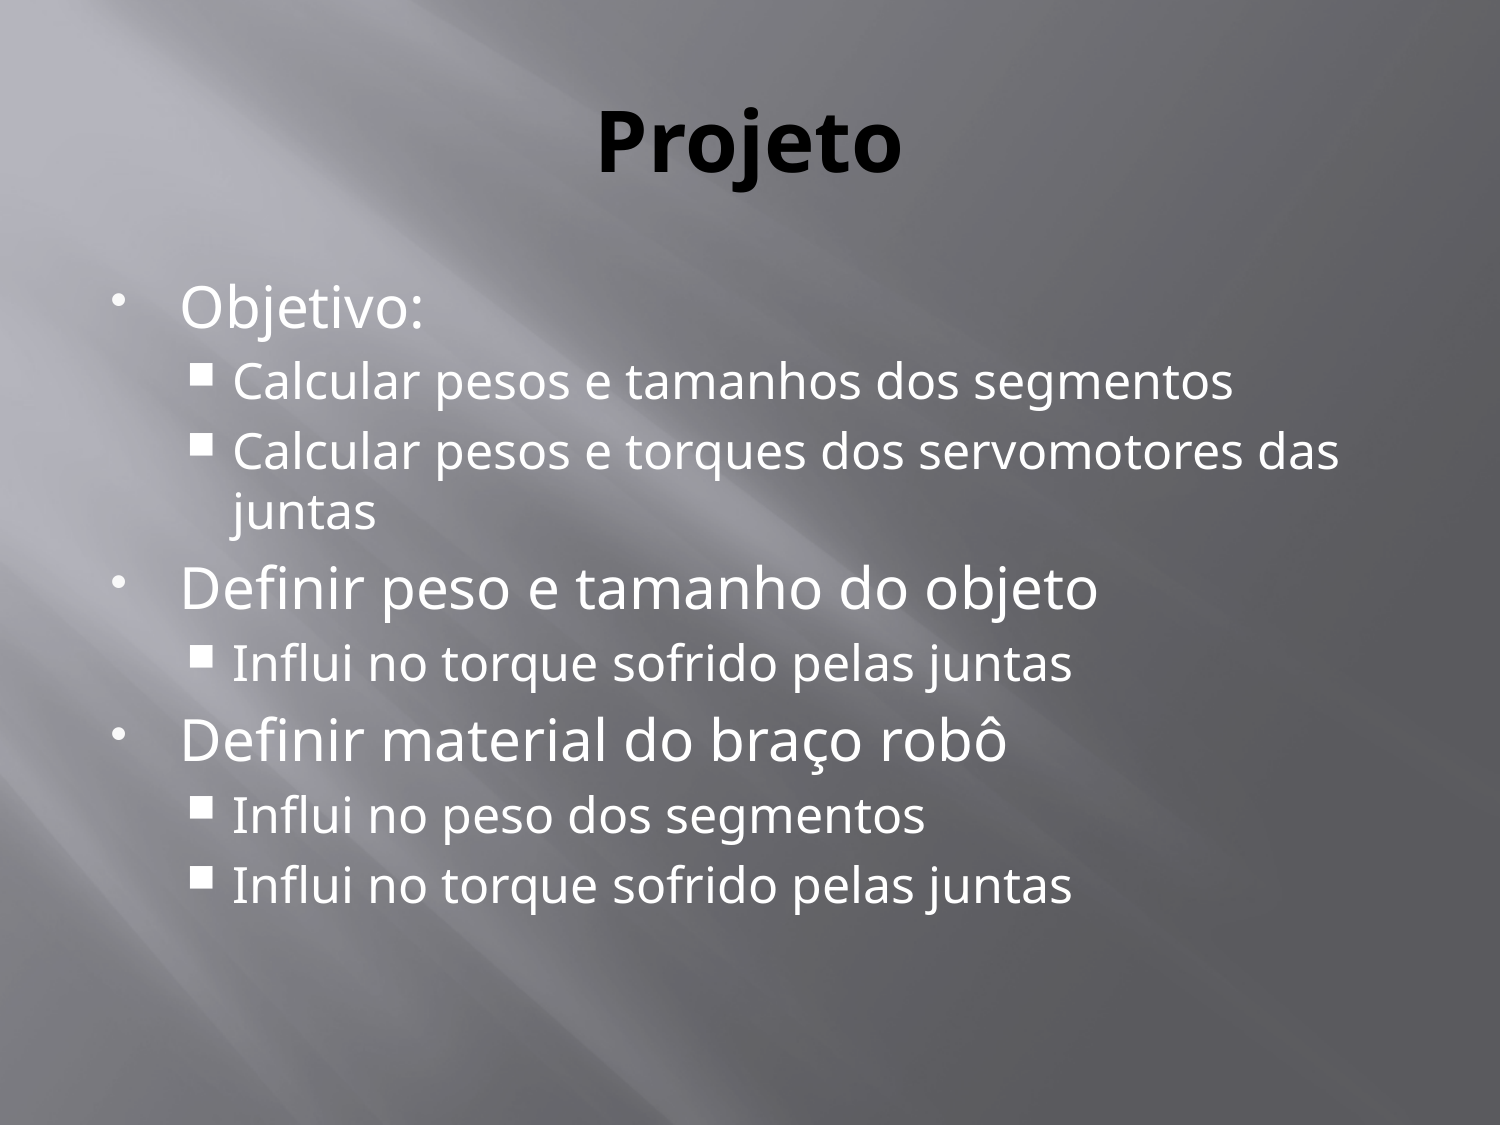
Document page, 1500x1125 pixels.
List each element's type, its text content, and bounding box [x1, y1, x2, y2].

list Objetivo: Calcular pesos e tamanhos dos segmentos Calcular pesos e torques dos servomotores das juntas Definir peso e tamanho do objeto Influi no torque sofrido pelas juntas Definir material do braço robô Influi no peso dos segmentos Influi no torque sofrido pelas juntas [75, 262, 1425, 1035]
title Projeto [75, 45, 1425, 233]
